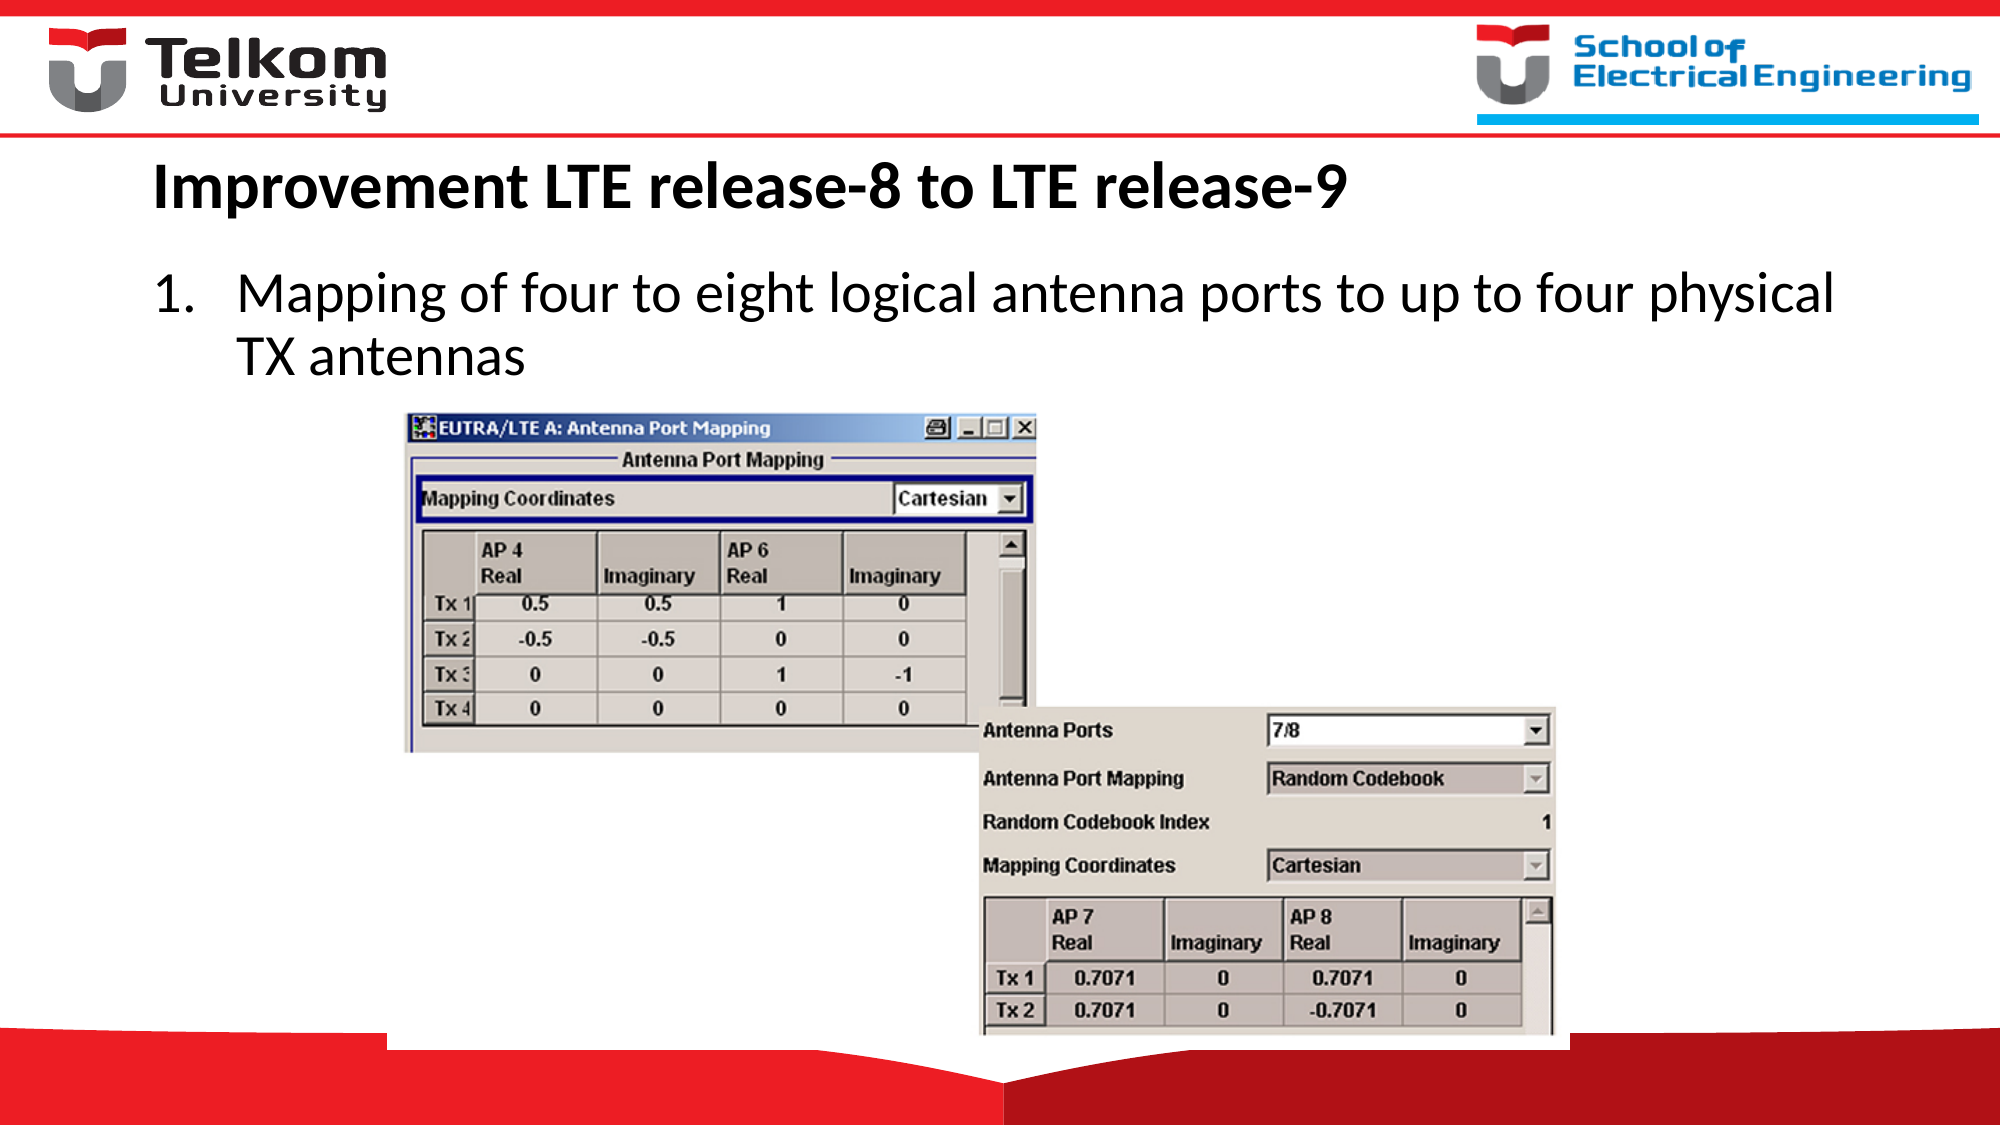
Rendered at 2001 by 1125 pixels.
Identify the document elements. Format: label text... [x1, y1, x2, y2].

title Improvement LTE release-8 to LTE release-9 [137, 148, 1863, 225]
picture [1466, 24, 1979, 125]
picture [387, 399, 1570, 1050]
list Mapping of four to eight logical antenna ports to up to four physical TX antennas [137, 254, 1863, 1014]
